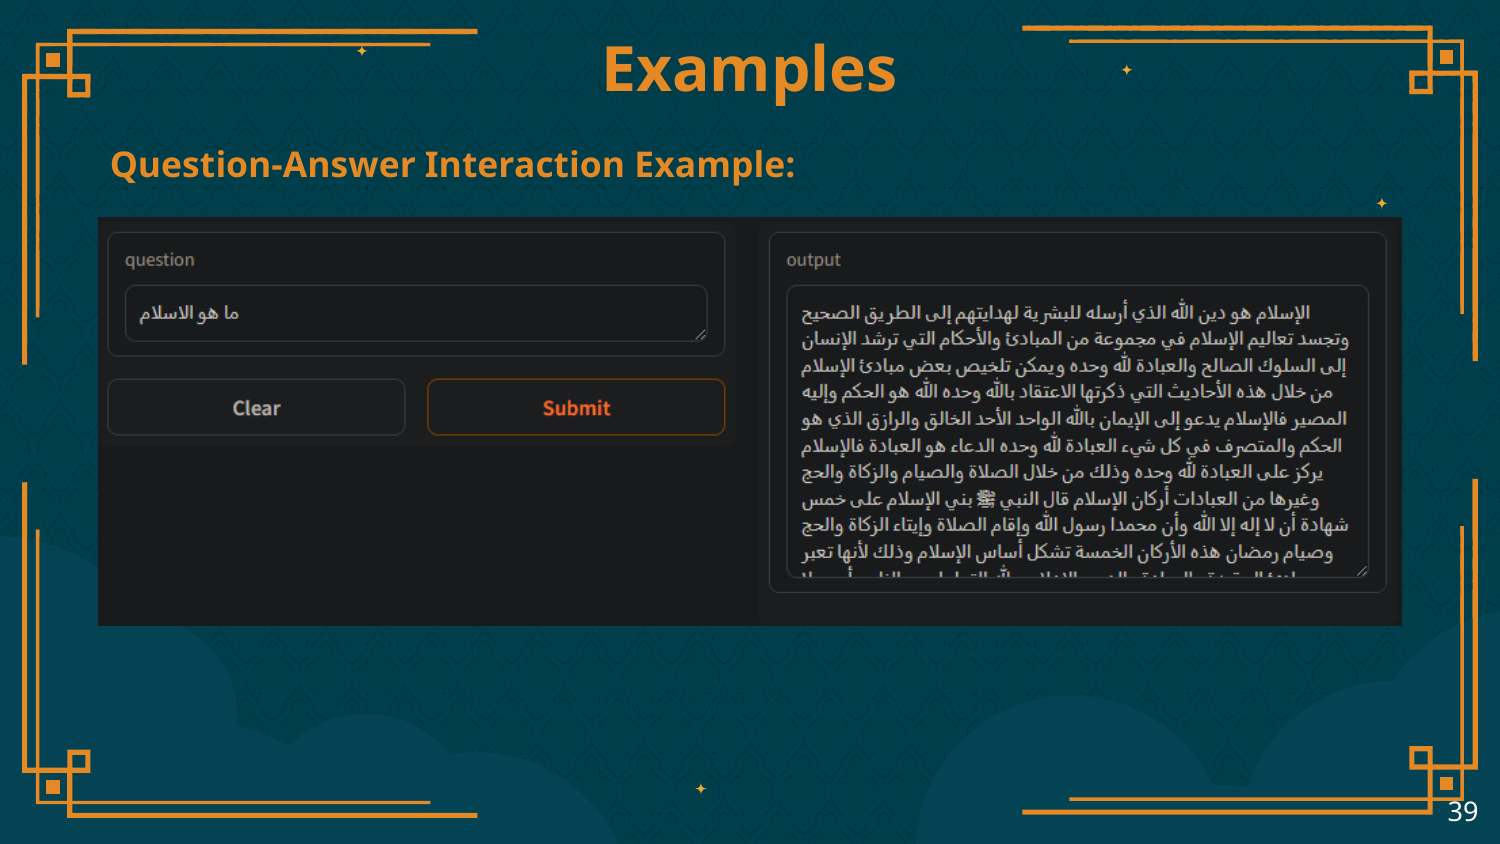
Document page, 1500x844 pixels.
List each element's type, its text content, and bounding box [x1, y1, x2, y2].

text_box Examples [487, 14, 1012, 115]
slide_number ‹#› [1403, 779, 1494, 844]
text_box Question-Answer Interaction Example: [94, 127, 921, 205]
picture [96, 218, 1402, 627]
